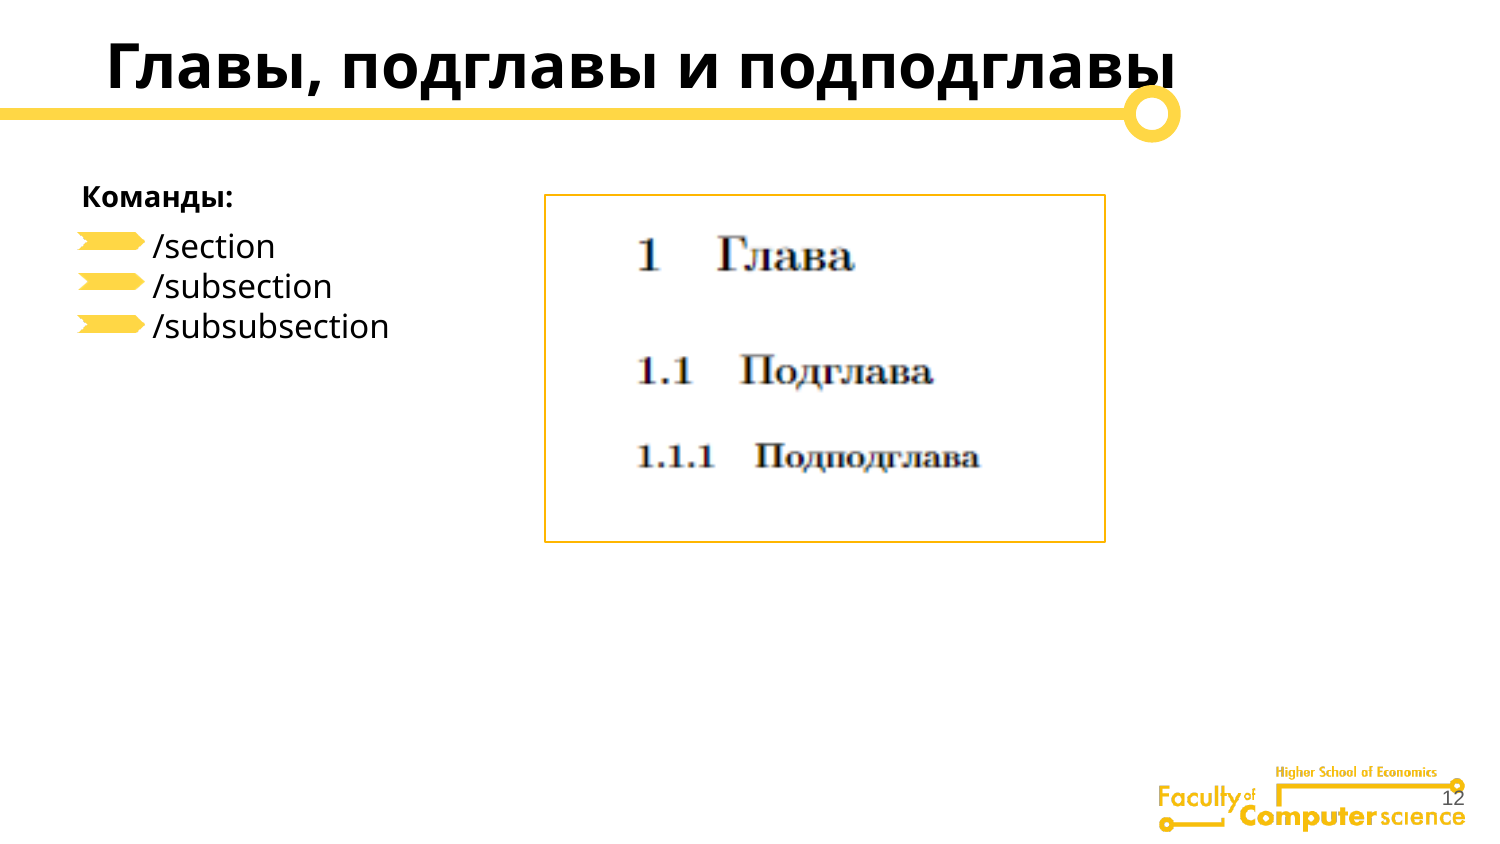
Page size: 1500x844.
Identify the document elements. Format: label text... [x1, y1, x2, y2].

text_box /section /subsection /subsubsection [90, 210, 421, 355]
text_box [1129, 91, 1175, 137]
picture [545, 195, 1105, 542]
picture [77, 272, 145, 291]
picture [1145, 749, 1477, 844]
text_box Команды: [66, 170, 409, 221]
picture [77, 232, 145, 250]
picture [77, 315, 145, 333]
text_box Главы, подглавы и подподглавы [90, 18, 1199, 79]
